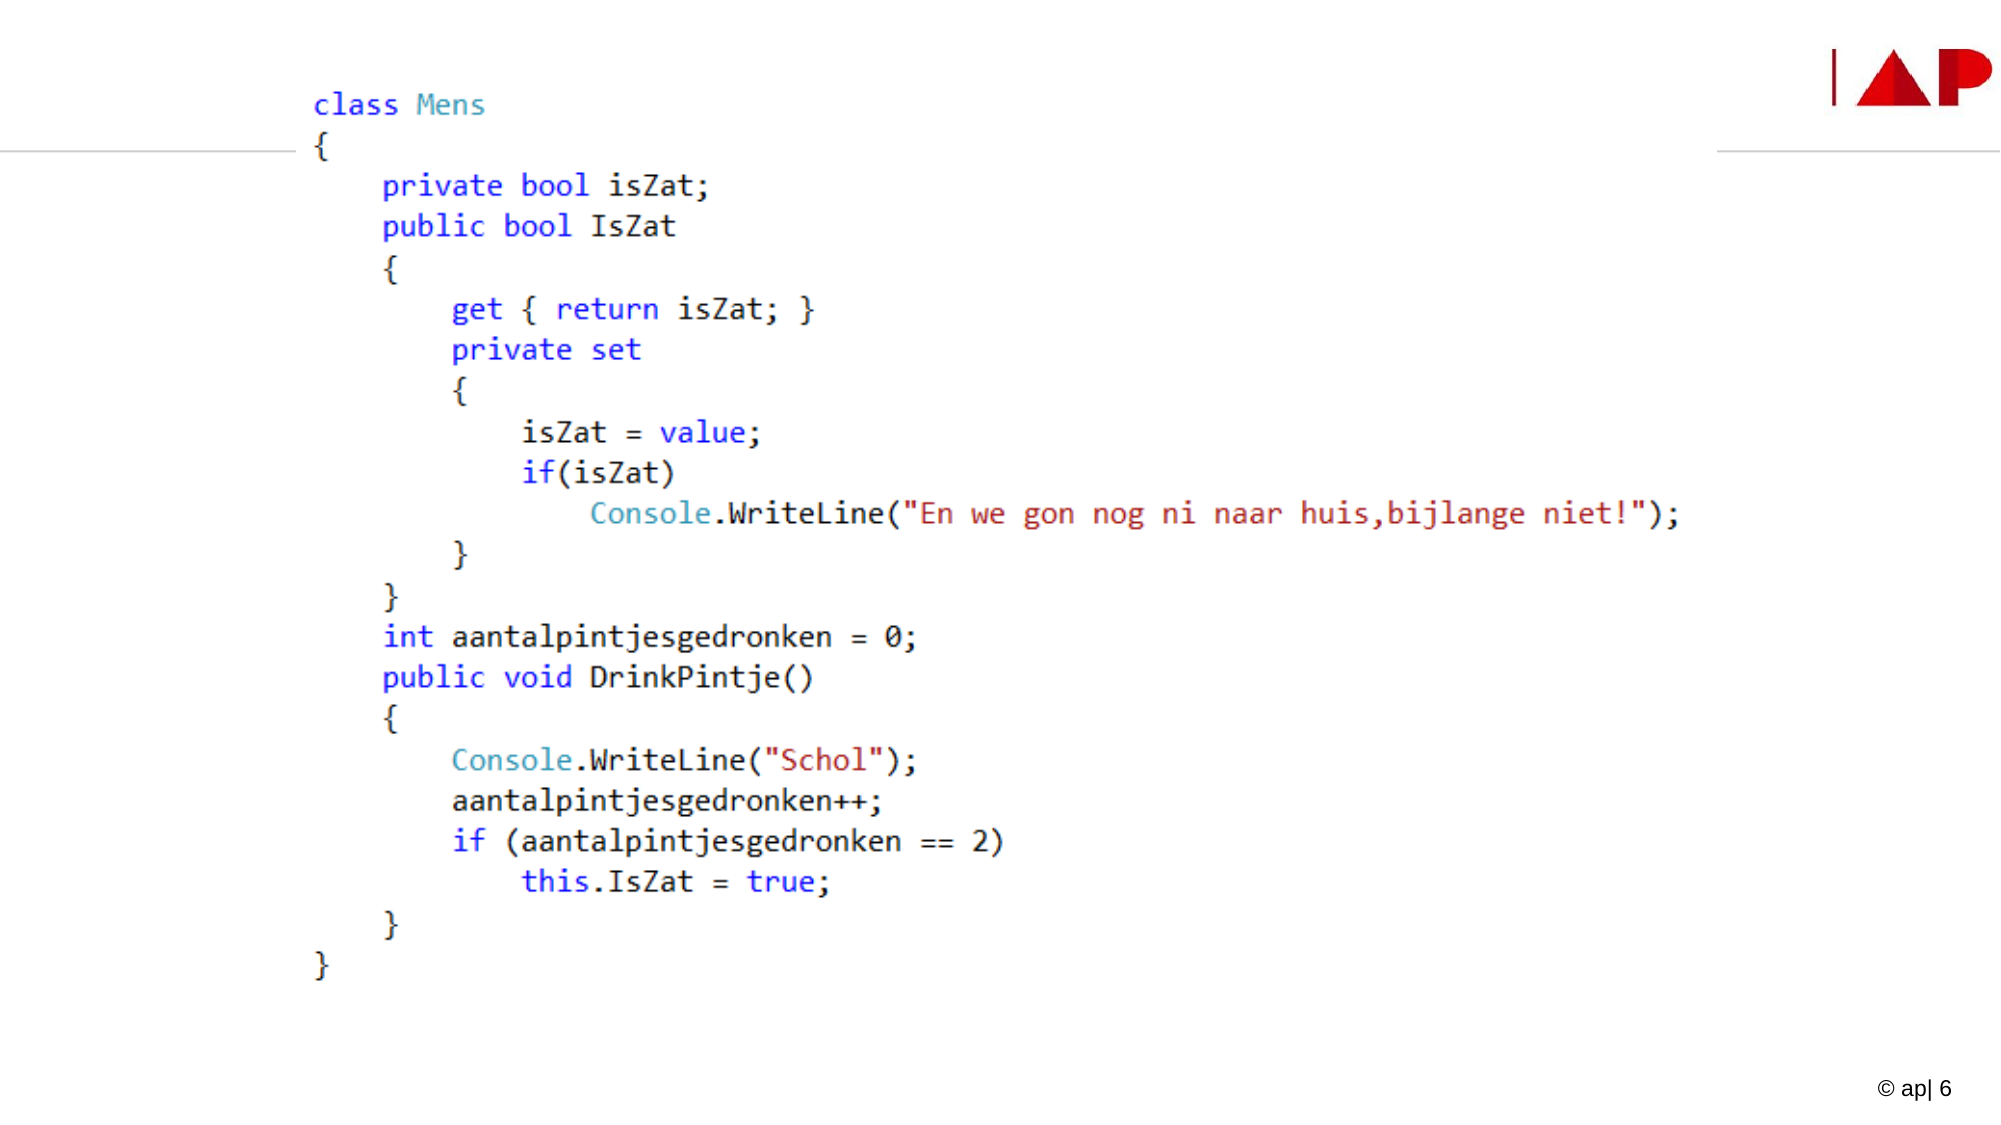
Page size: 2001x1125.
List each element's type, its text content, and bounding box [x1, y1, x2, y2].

picture [1824, 10, 2000, 142]
picture [296, 67, 1718, 1029]
slide_number © ap| 6 [1425, 1061, 1953, 1113]
